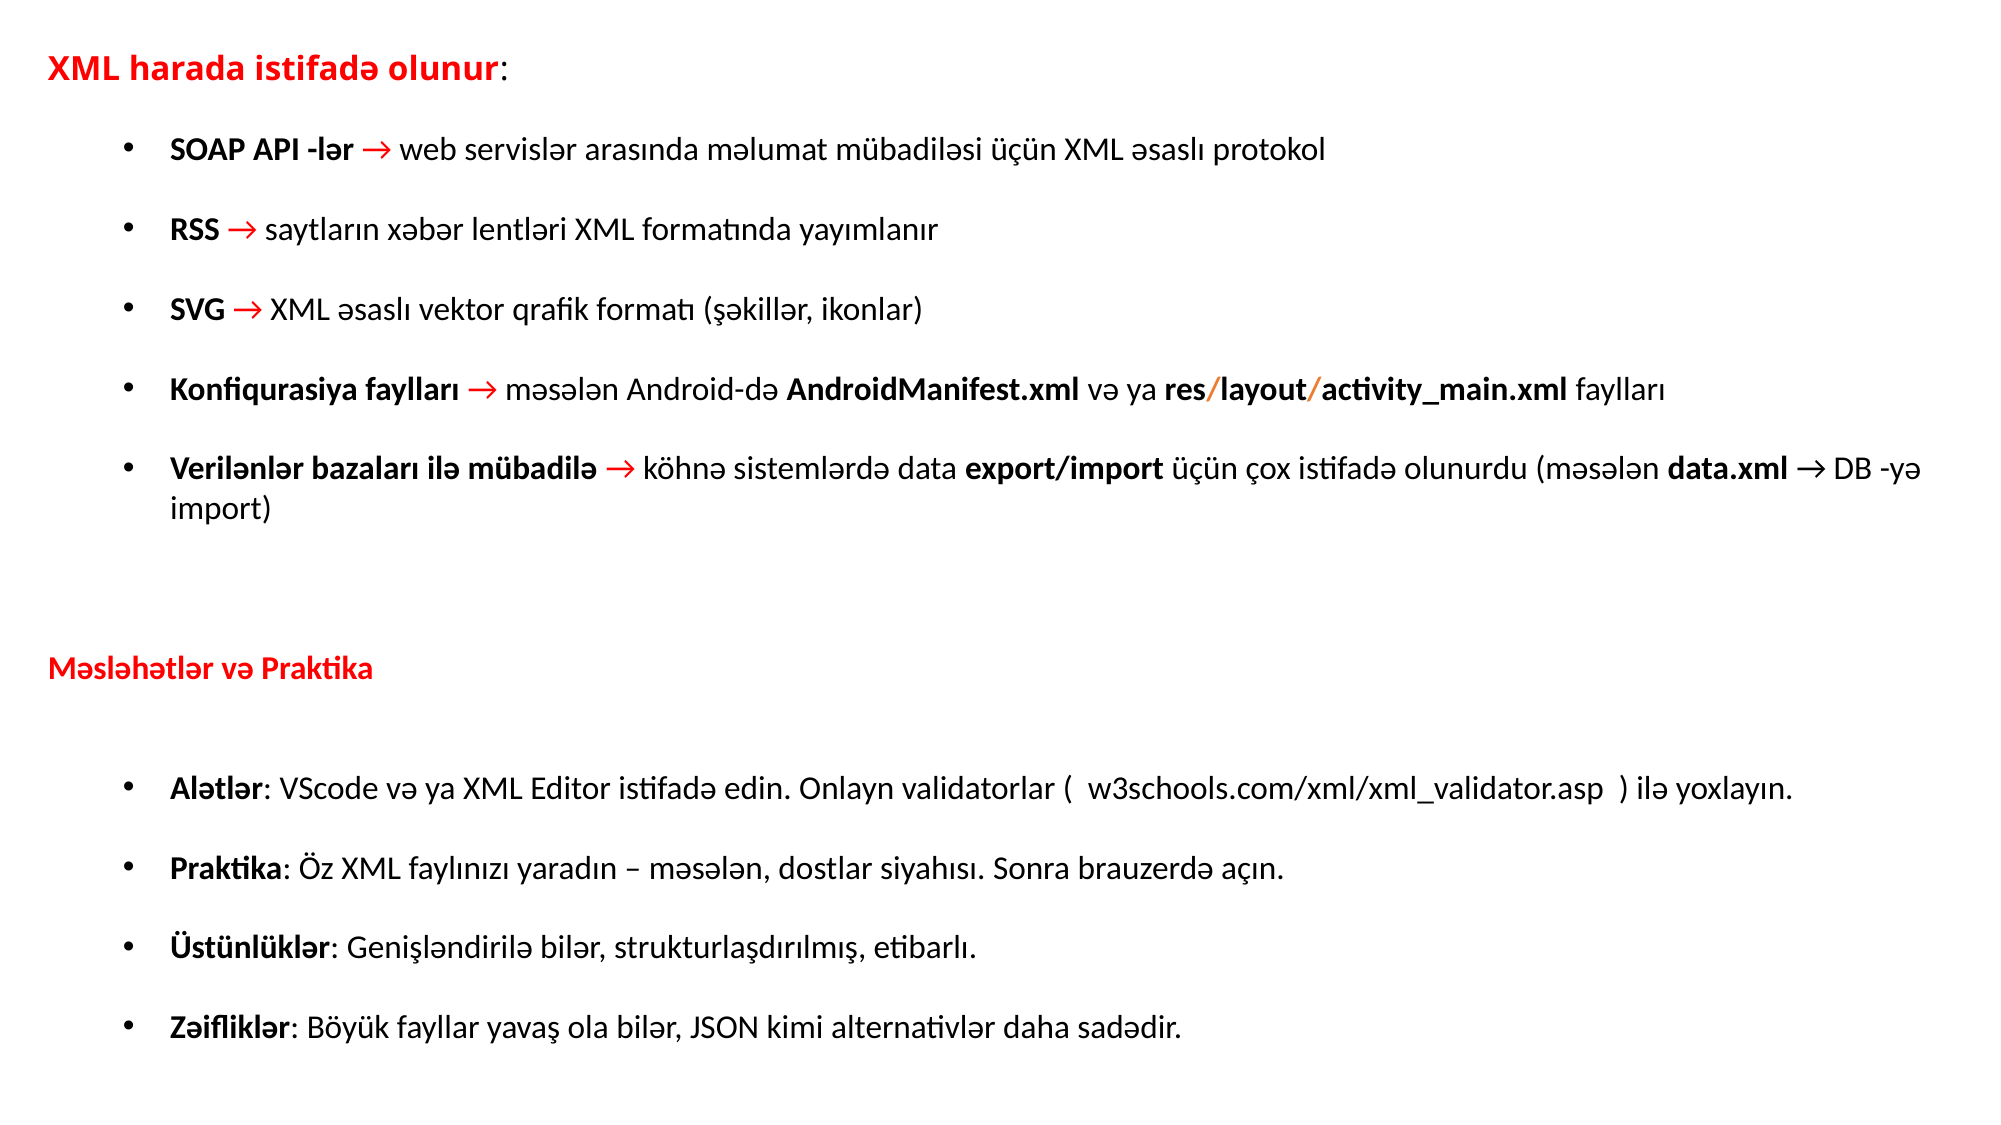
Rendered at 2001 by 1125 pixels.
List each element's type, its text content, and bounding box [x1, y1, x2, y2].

text_box XML harada istifadə olunur: SOAP API -lər → web servislər arasında məlumat mübadiləsi üçün XML əsaslı protokol RSS → saytların xəbər lentləri XML formatında yayımlanır SVG → XML əsaslı vektor qrafik formatı (şəkillər, ikonlar) Konfiqurasiya faylları → məsələn Android-də AndroidManifest.xml və ya res/layout/activity_main.xml faylları Verilənlər bazaları ilə mübadilə → köhnə sistemlərdə data export/import üçün çox istifadə olunurdu (məsələn data.xml → DB -yə import) Məsləhətlər və Praktika Alətlər: VScode və ya XML Editor istifadə edin. Onlayn validatorlar ( w3schools.com/xml/xml_validator.asp ) ilə yoxlayın. Praktika: Öz XML faylınızı yaradın – məsələn, dostlar siyahısı. Sonra brauzerdə açın. Üstünlüklər: Genişləndirilə bilər, strukturlaşdırılmış, etibarlı. Zəifliklər: Böyük fayllar yavaş ola bilər, JSON kimi alternativlər daha sadədir. [33, 40, 1973, 1053]
